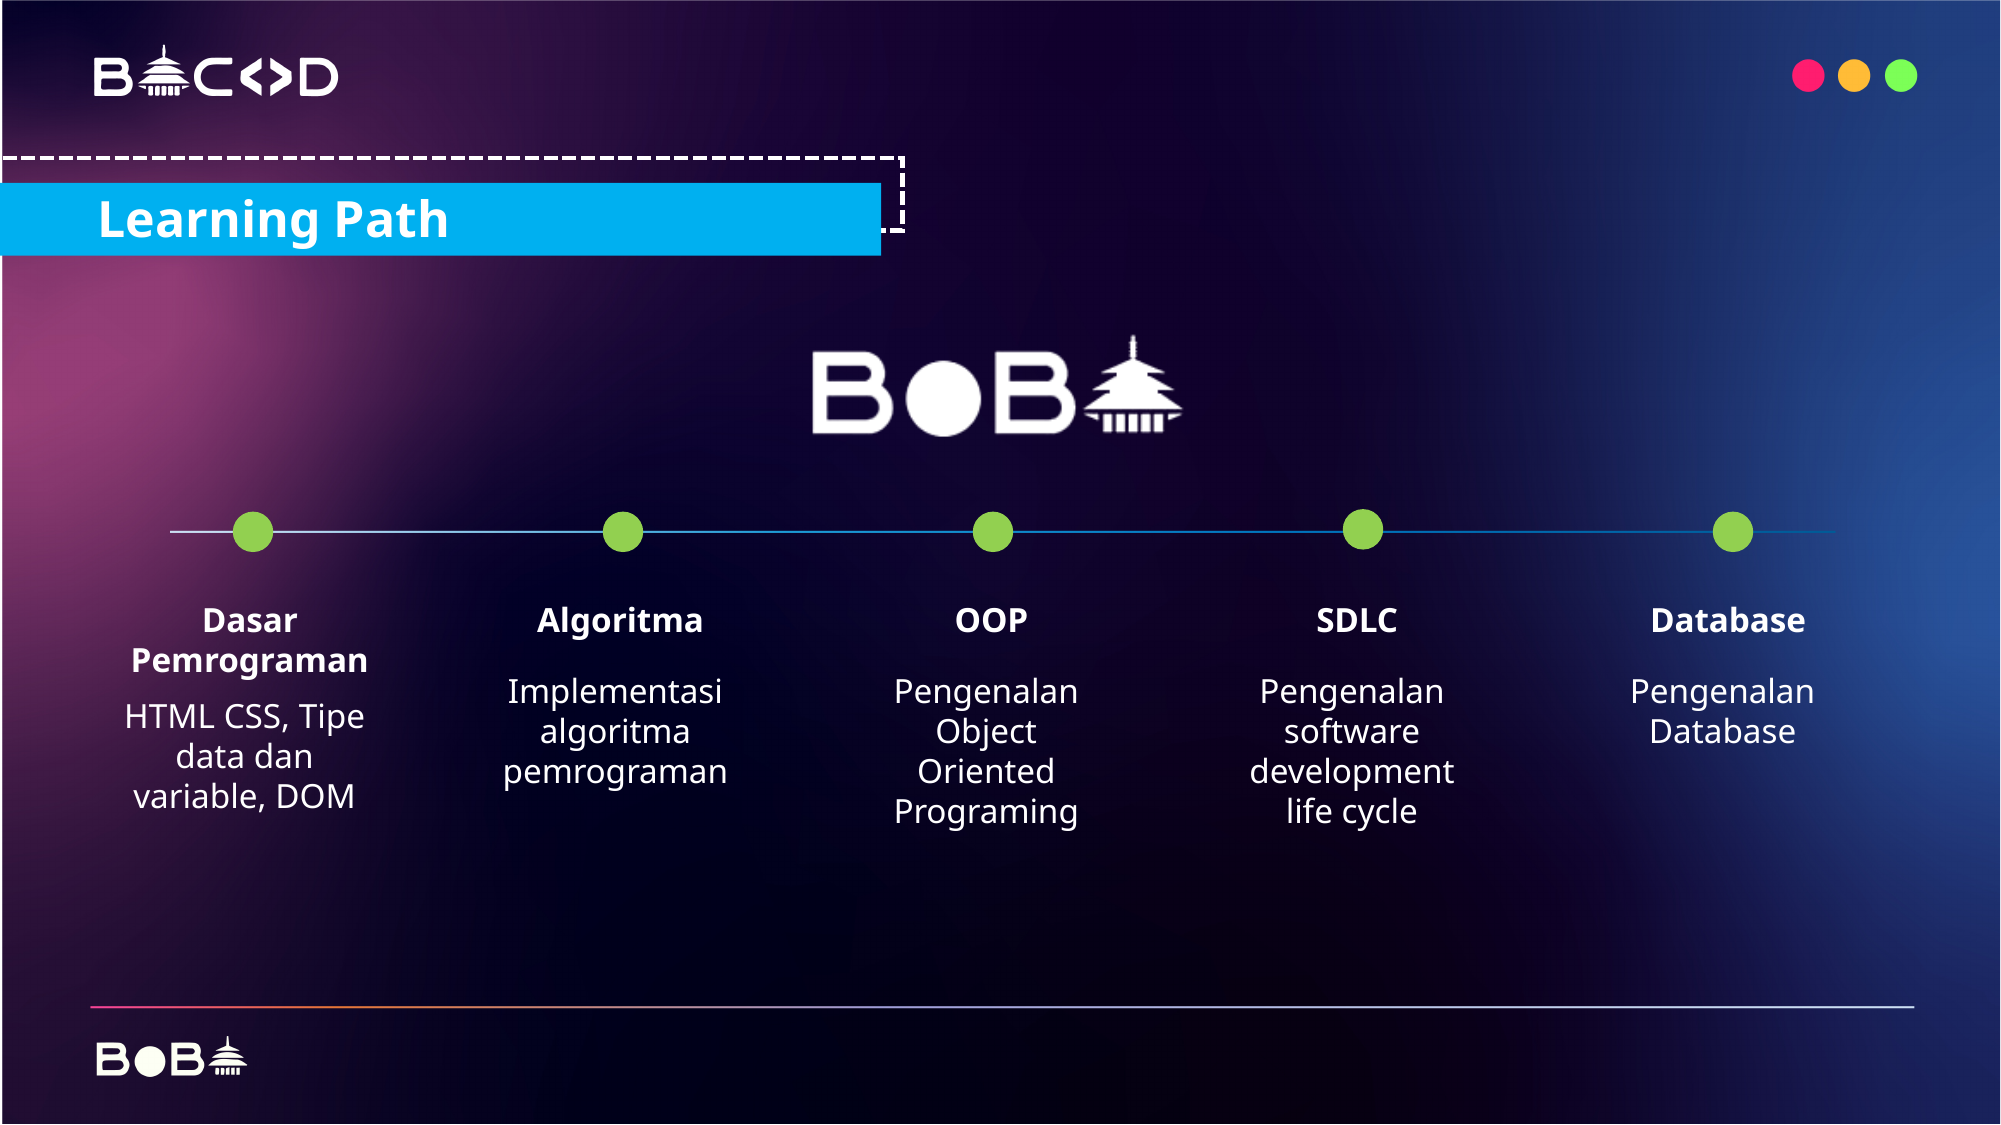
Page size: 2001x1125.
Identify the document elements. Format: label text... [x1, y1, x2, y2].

text_box [601, 510, 645, 554]
text_box Pengenalan Database [1584, 663, 1862, 758]
text_box [231, 510, 275, 554]
text_box [1341, 508, 1385, 551]
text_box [0, 157, 903, 256]
text_box Database [1589, 592, 1867, 647]
text_box Pengenalan software development life cycle [1213, 663, 1491, 838]
text_box [971, 510, 1015, 554]
text_box Dasar Pemrograman [111, 592, 389, 687]
text_box [1711, 510, 1755, 554]
text_box HTML CSS, Tipe data dan variable, DOM [106, 687, 384, 823]
text_box SDLC [1218, 592, 1496, 647]
text_box Implementasi algoritma pemrograman [477, 663, 754, 798]
text_box Algoritma [482, 592, 760, 647]
picture [0, 0, 2001, 1125]
text_box OOP [853, 592, 1130, 647]
text_box Pengenalan Object Oriented Programing [847, 663, 1125, 838]
